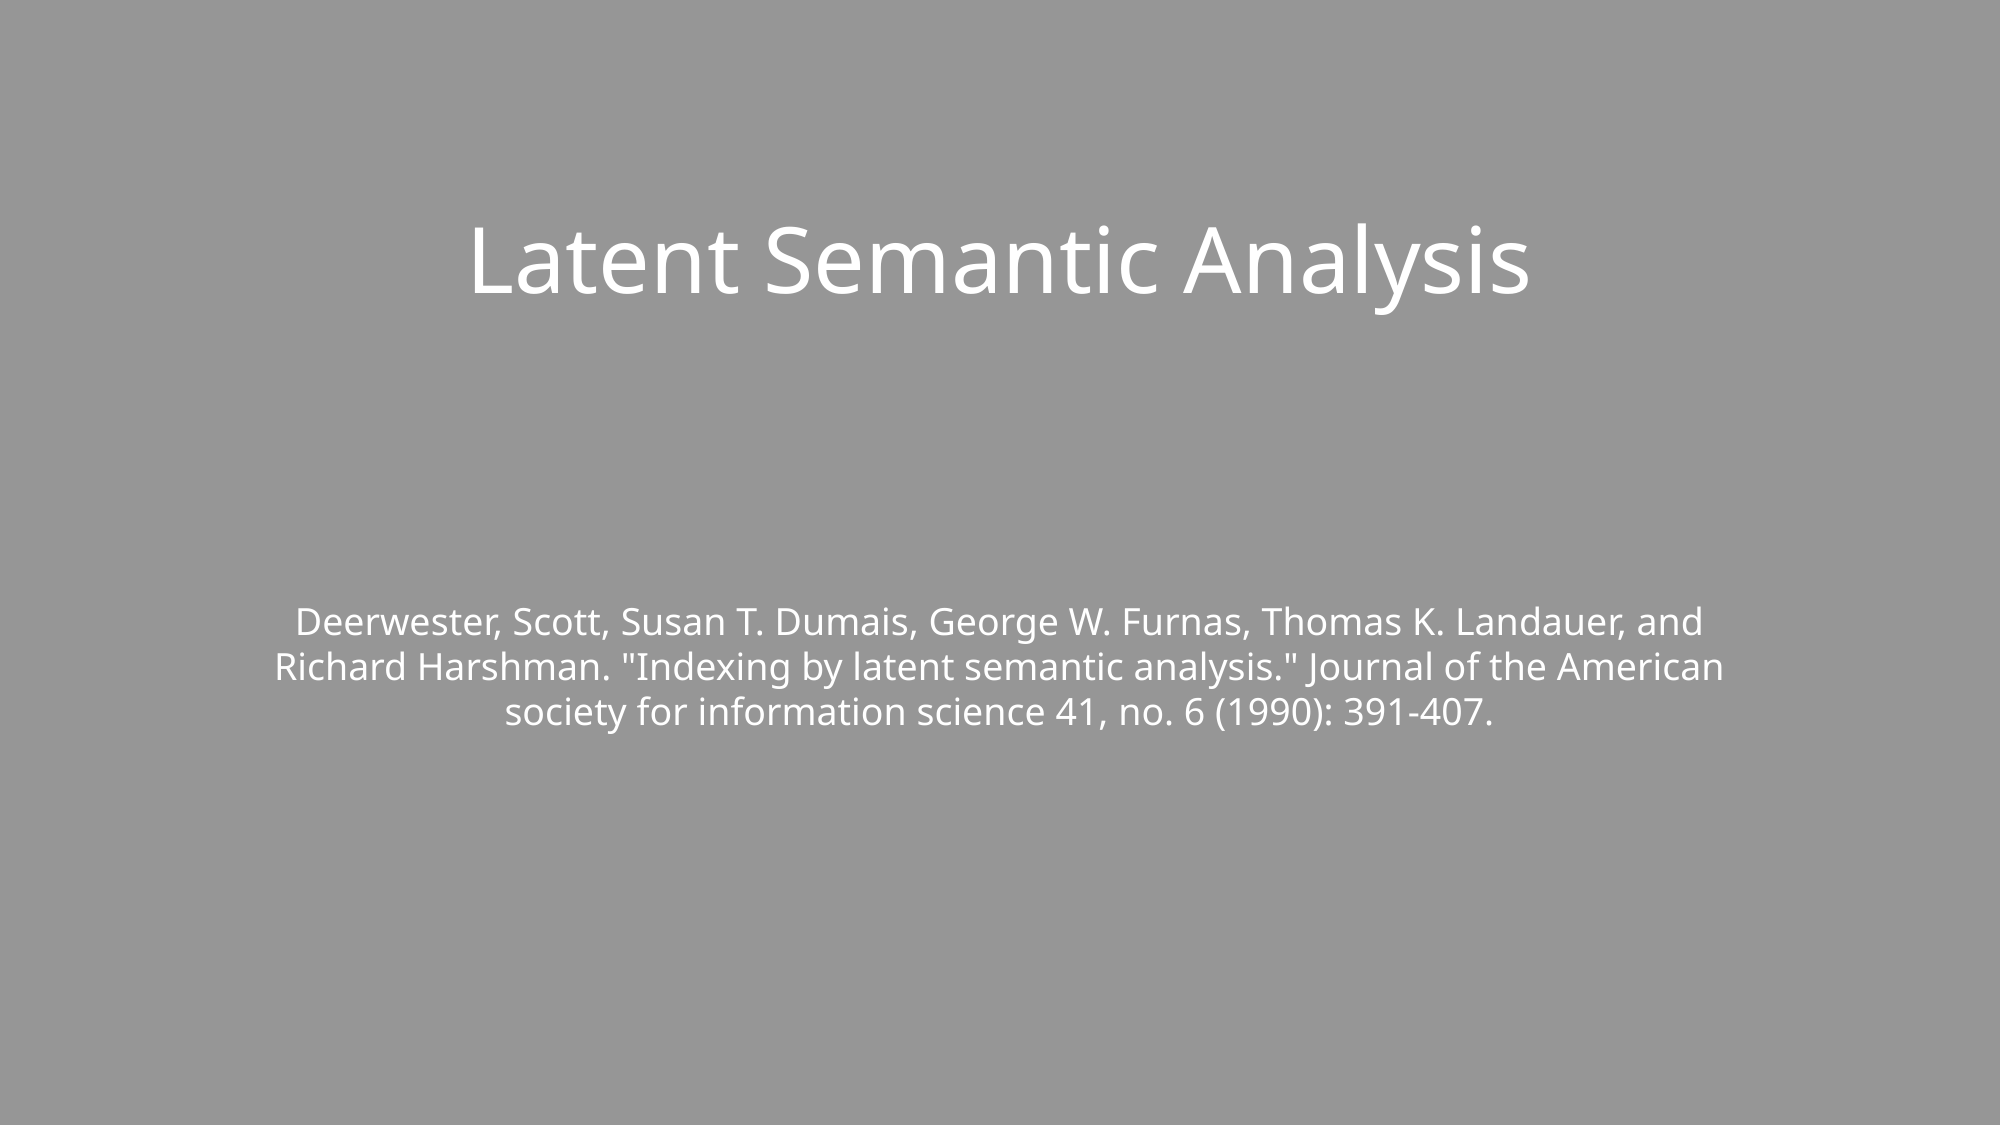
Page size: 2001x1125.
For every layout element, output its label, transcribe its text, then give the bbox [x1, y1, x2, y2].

list Latent Semantic Analysis [169, 94, 1831, 562]
subtitle Deerwester, Scott, Susan T. Dumais, George W. Furnas, Thomas K. Landauer, and Richard Harshman. "Indexing by latent semantic analysis." Journal of the American society for information science 41, no. 6 (1990): 391-407. [249, 590, 1750, 863]
